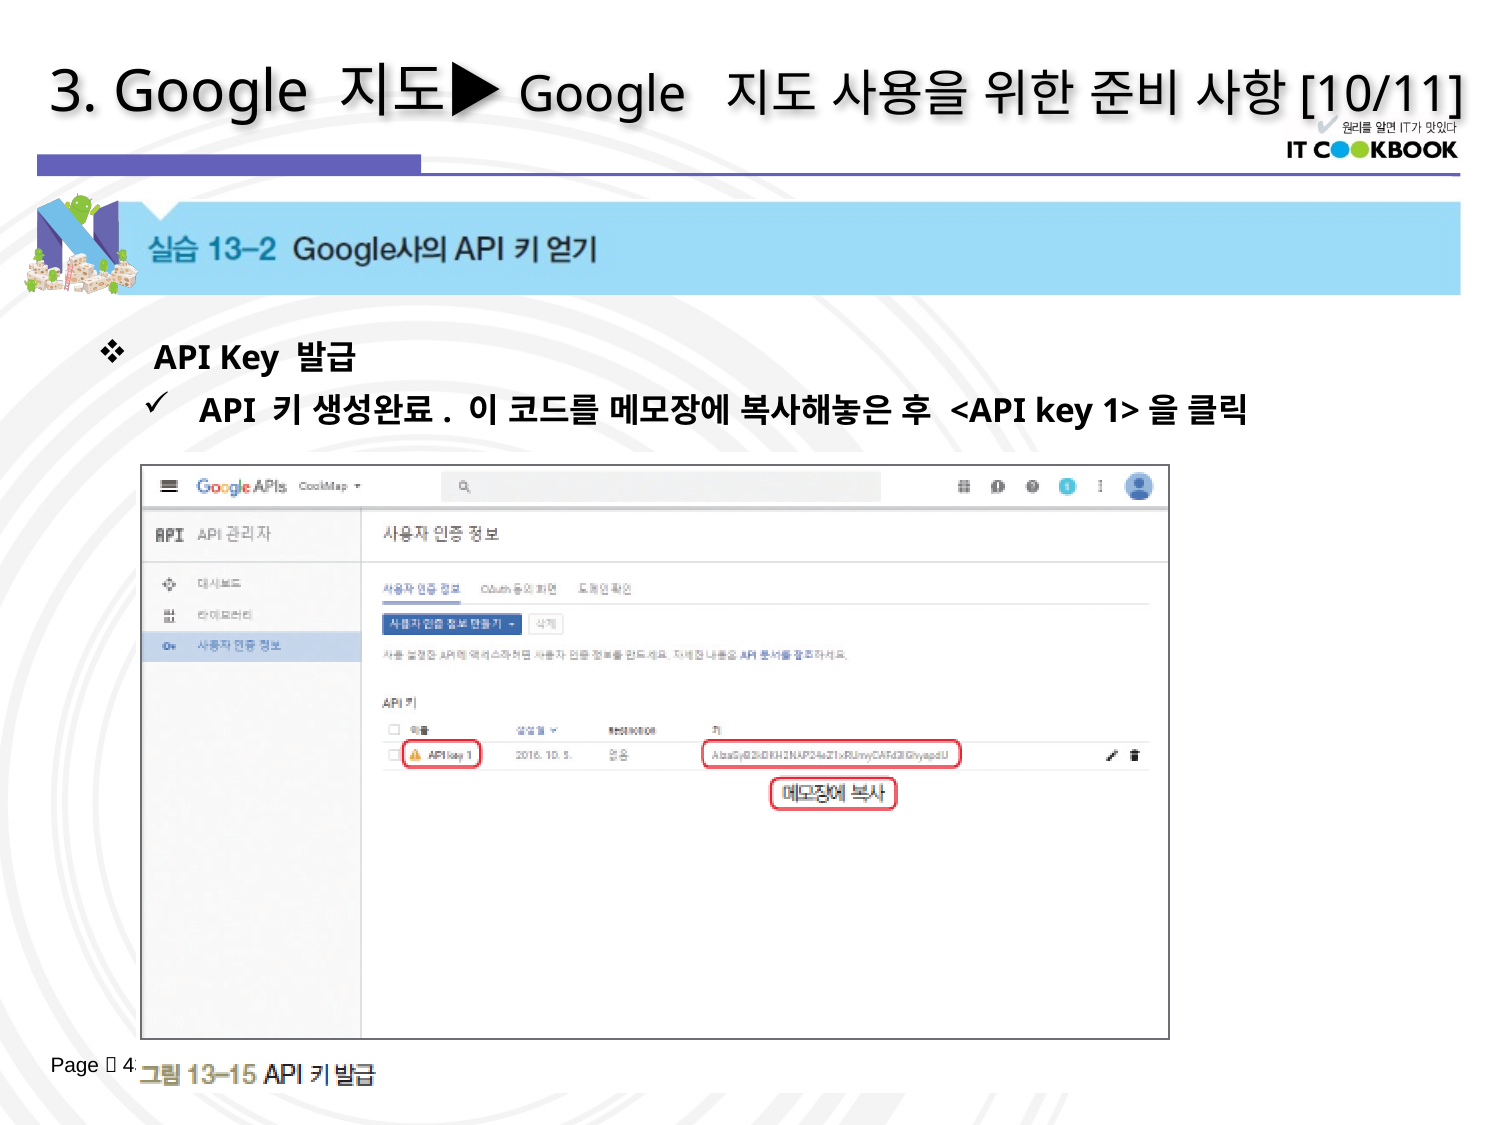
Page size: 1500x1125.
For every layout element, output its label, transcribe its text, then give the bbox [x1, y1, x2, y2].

picture [0, 35, 1500, 1125]
title 3. Google 지도▶Google 지도 사용을 위한 준비 사항[10/11] [48, 53, 1500, 161]
list API Key 발급 API 키 생성완료. 이 코드를 메모장에 복사해놓은 후 <API key 1>을 클릭 [54, 335, 1500, 1051]
